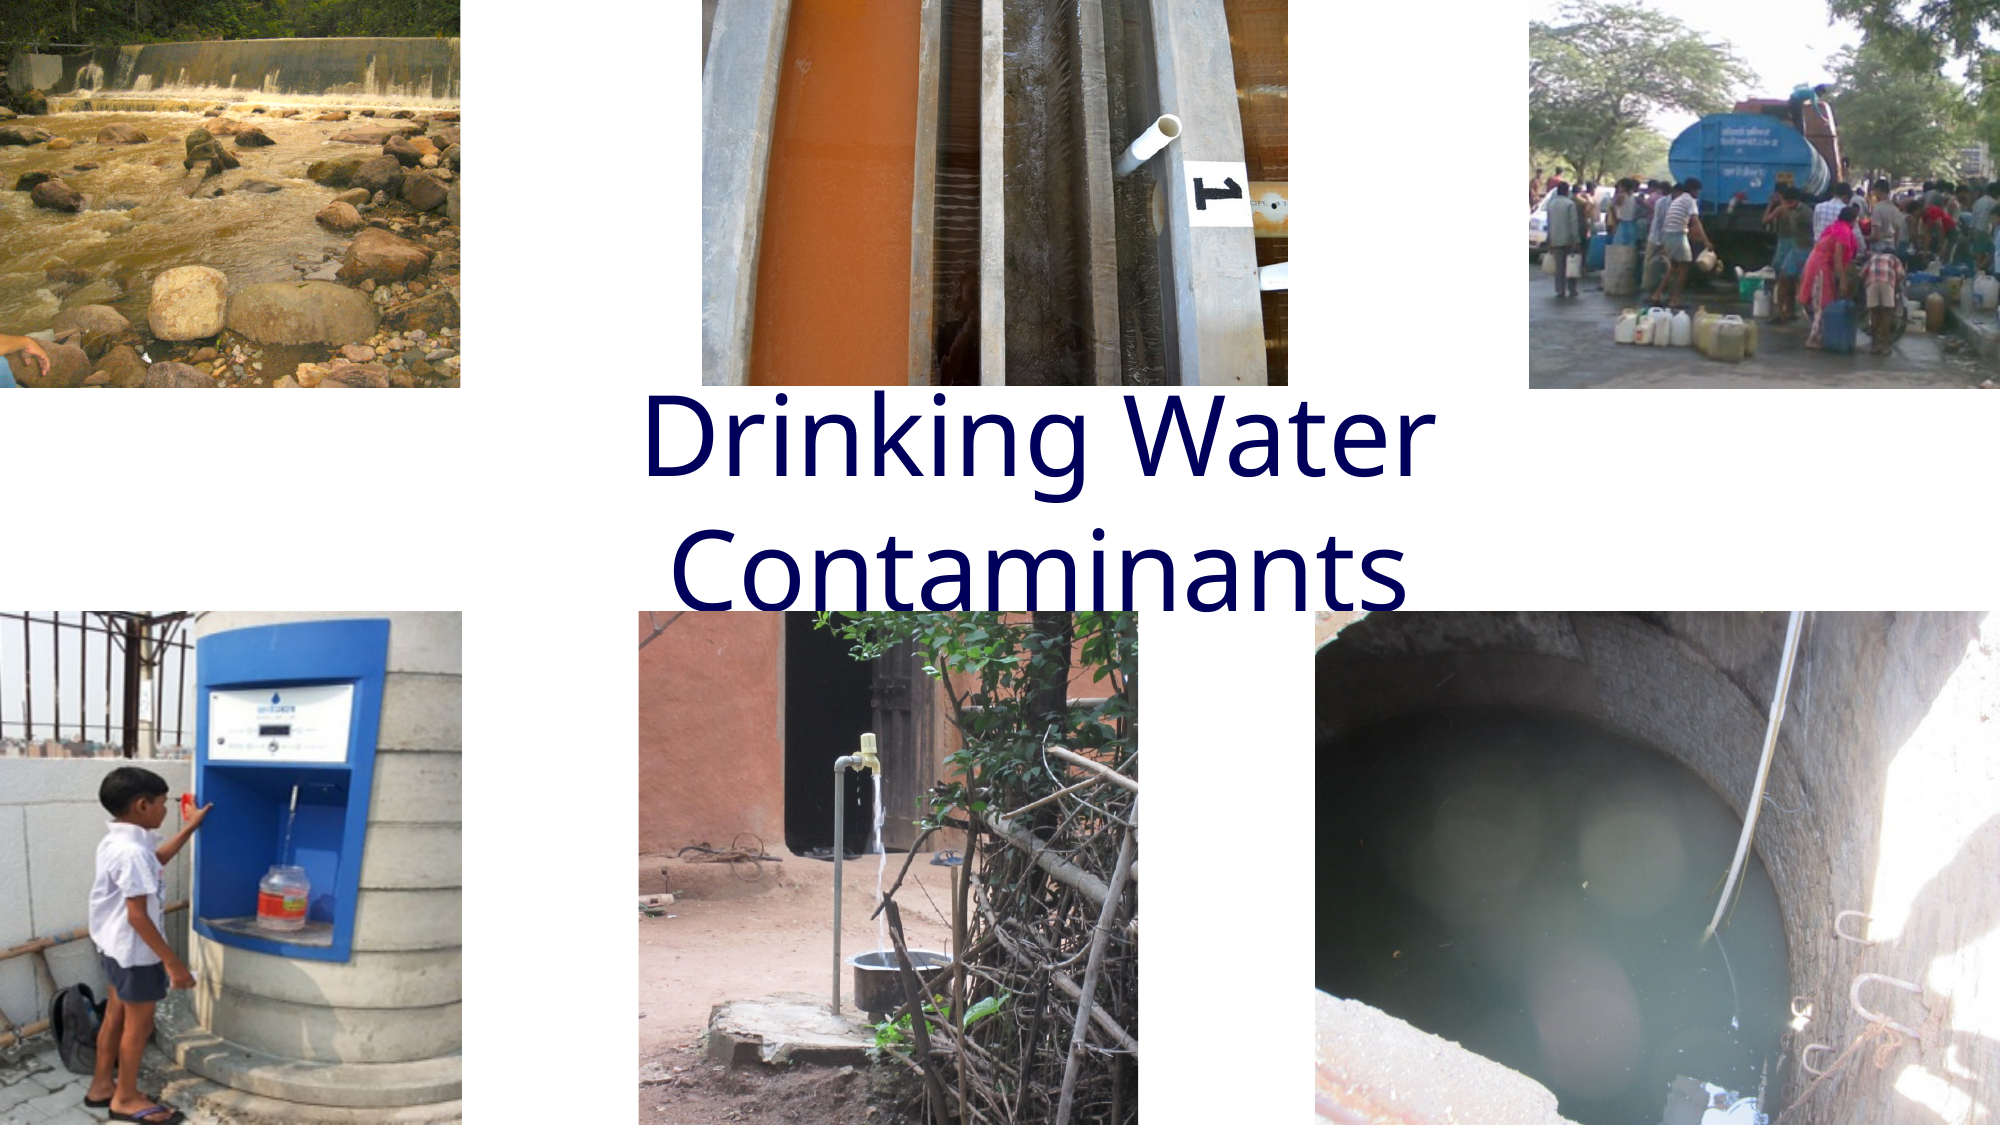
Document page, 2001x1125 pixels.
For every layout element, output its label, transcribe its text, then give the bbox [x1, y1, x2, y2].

title Drinking Water Contaminants [312, 405, 1766, 594]
picture [1314, 611, 2000, 1125]
picture [638, 611, 1139, 1125]
picture [0, 611, 463, 1125]
picture [0, 0, 461, 388]
picture [1529, 0, 2000, 389]
picture [702, 0, 1288, 387]
